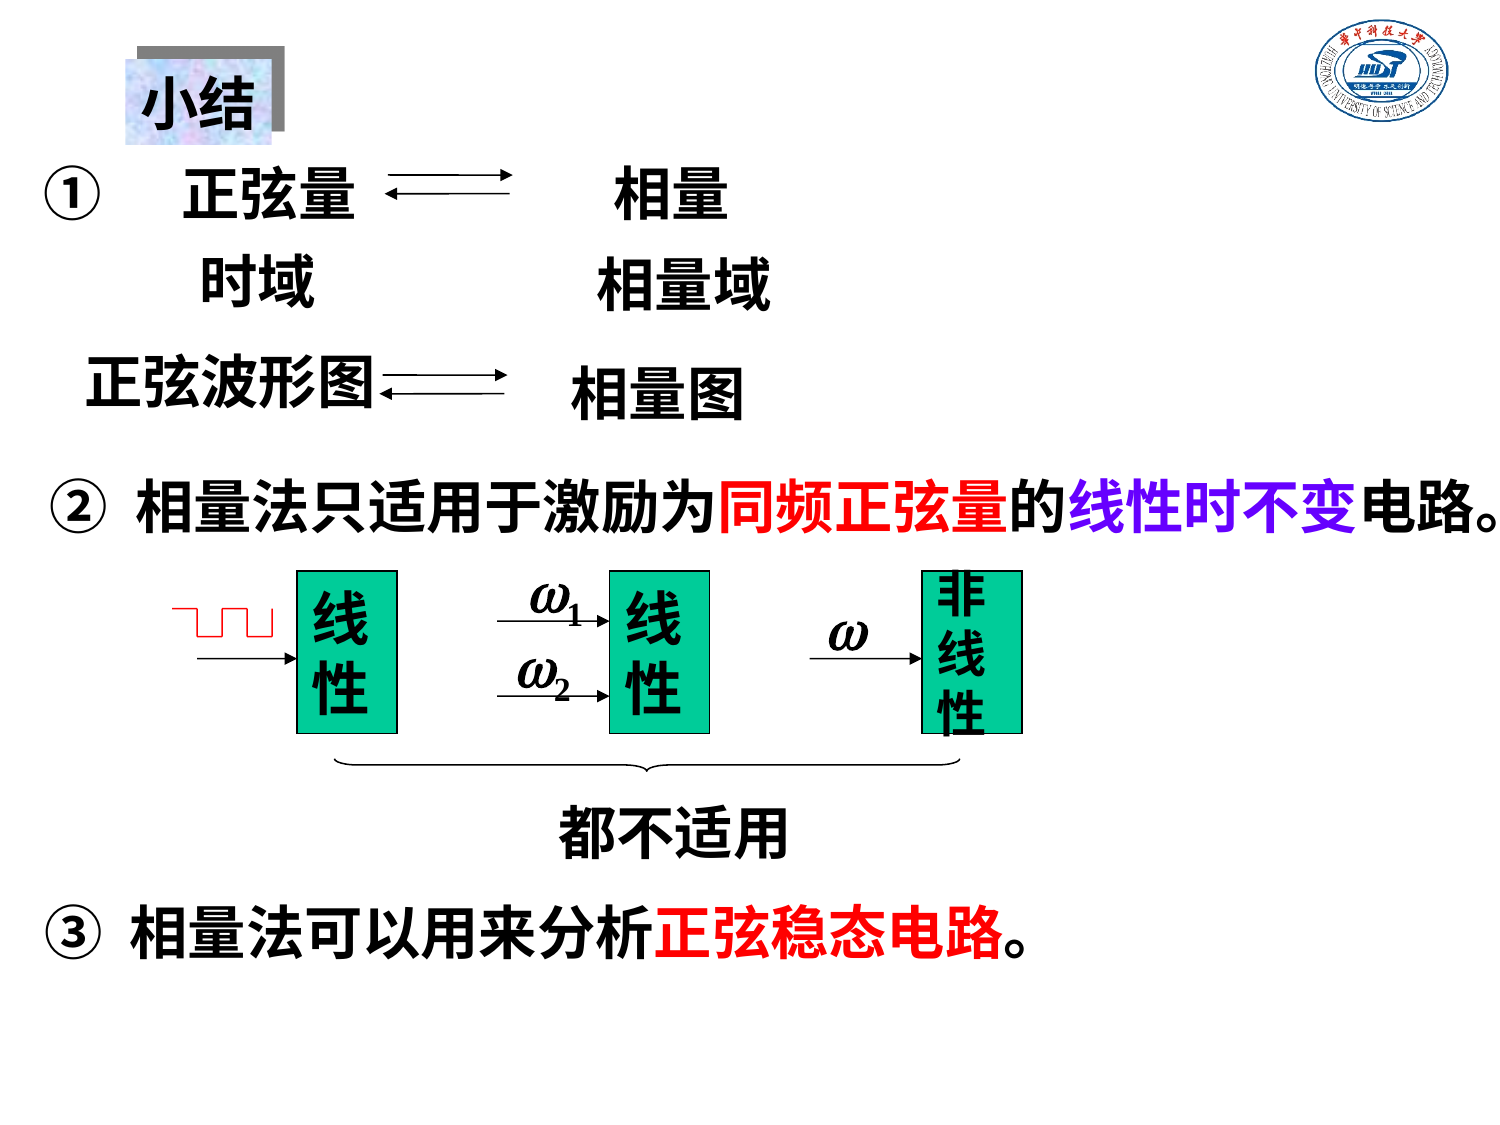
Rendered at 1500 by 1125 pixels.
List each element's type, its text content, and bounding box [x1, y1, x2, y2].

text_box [66, 337, 763, 436]
picture [1305, 13, 1459, 125]
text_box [29, 149, 789, 327]
text_box ② 相量法只适用于激励为同频正弦量的线性时不变电路。 [34, 462, 1500, 548]
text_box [172, 546, 1023, 875]
text_box ③ 相量法可以用来分析正弦稳态电路。 [29, 874, 1292, 974]
text_box 小结 [125, 59, 272, 145]
